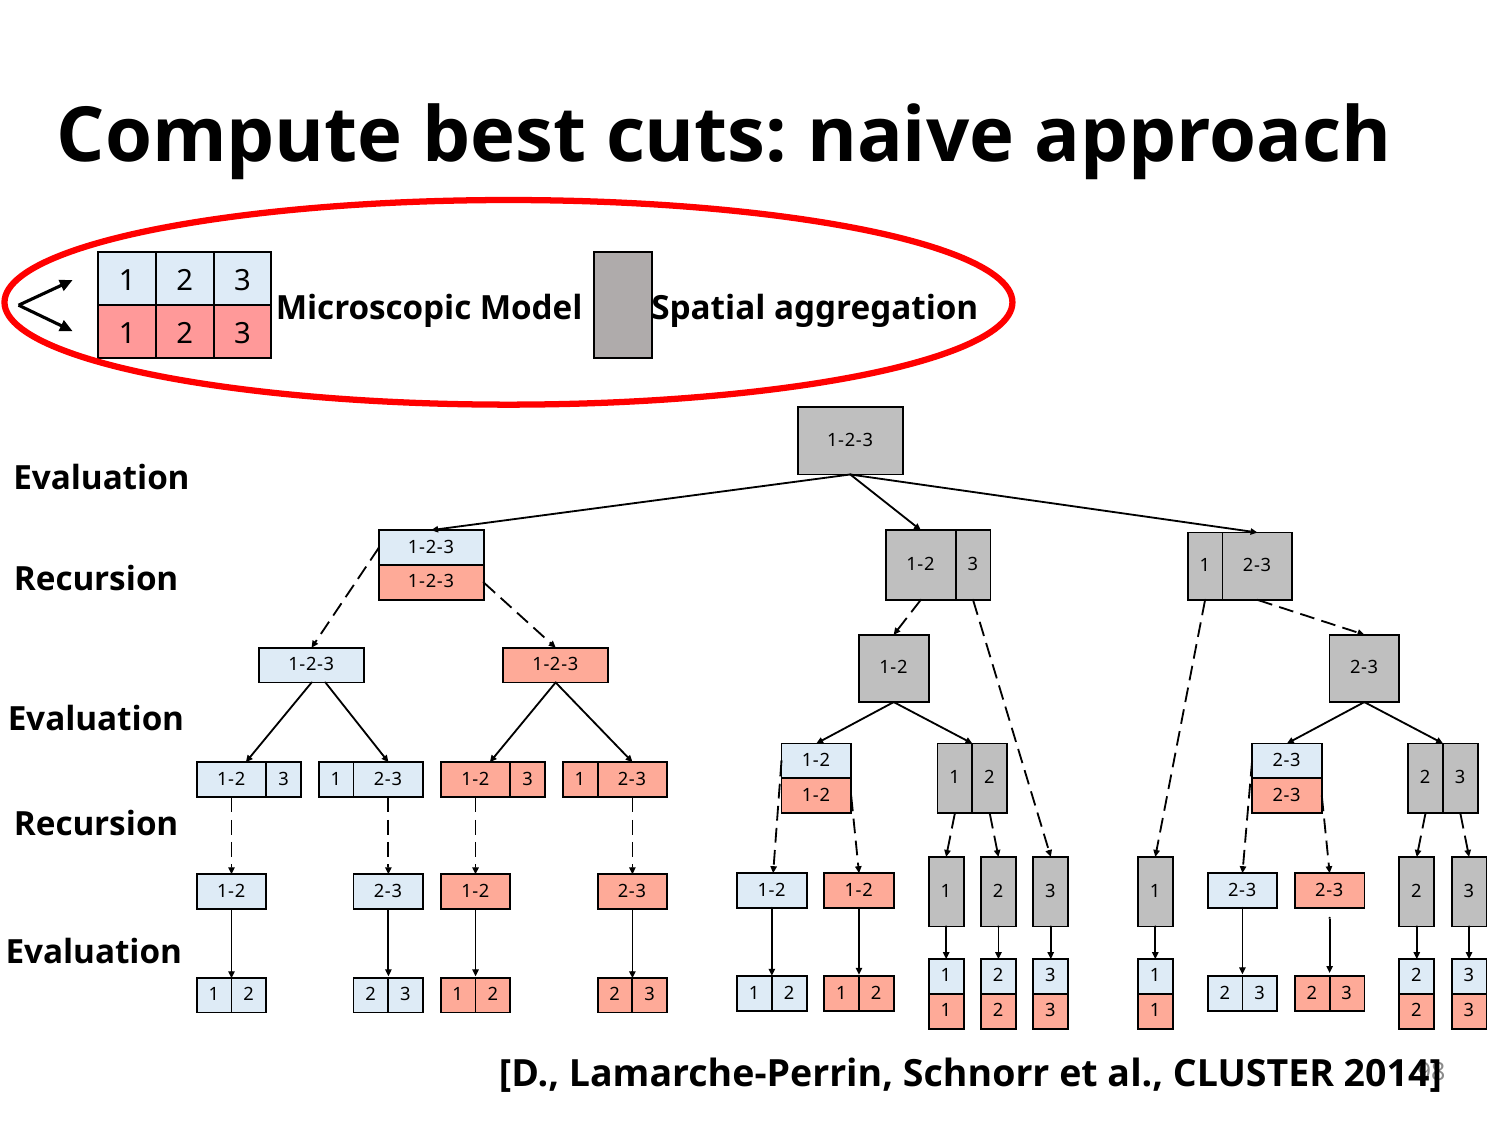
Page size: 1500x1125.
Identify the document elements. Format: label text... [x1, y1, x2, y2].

text_box [3, 277, 18, 328]
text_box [194, 404, 1489, 1031]
text_box Evaluation [0, 922, 194, 978]
text_box [66, 198, 1014, 404]
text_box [18, 252, 272, 359]
text_box [D., Lamarche-Perrin, Schnorr et al., CLUSTER 2014] [484, 1041, 1500, 1102]
text_box Recursion [0, 549, 194, 605]
title Compute best cuts: naive approach [41, 59, 1461, 215]
text_box Recursion [0, 794, 194, 850]
text_box Evaluation [0, 689, 194, 745]
text_box Evaluation [0, 448, 194, 504]
